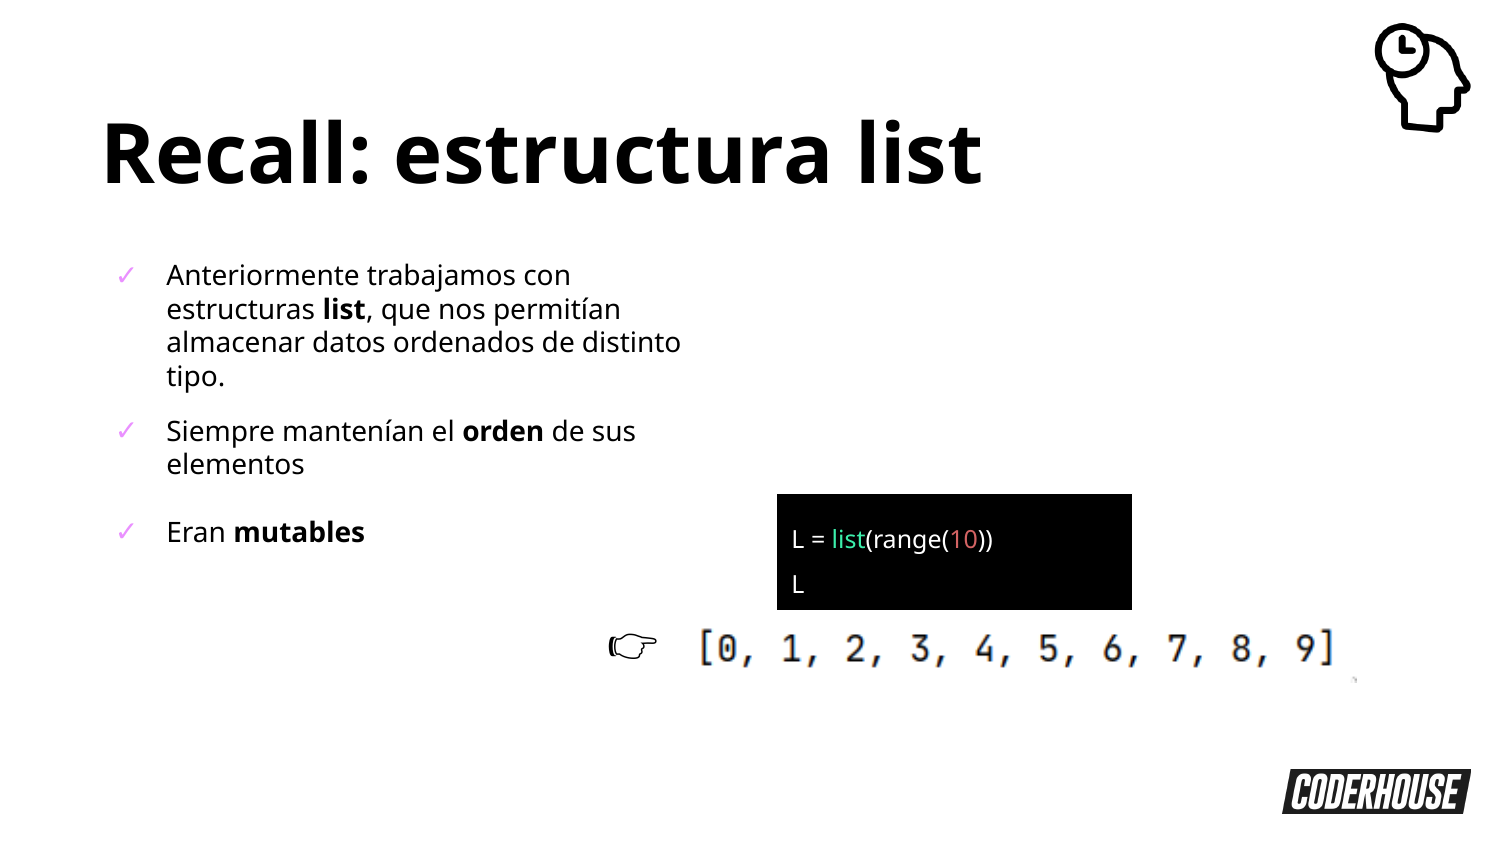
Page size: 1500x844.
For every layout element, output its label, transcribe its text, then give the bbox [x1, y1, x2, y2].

text_box Recall: estructura list [85, 96, 1061, 259]
picture [1365, 20, 1480, 135]
text_box 👉 [592, 602, 686, 683]
text_box L = list(range(10)) L [776, 493, 1133, 608]
picture [1281, 769, 1471, 814]
picture [685, 610, 1357, 684]
text_box Anteriormente trabajamos con estructuras list, que nos permitían almacenar datos ordenados de distinto tipo. Siempre mantenían el orden de sus elementos Eran mutables [76, 242, 728, 624]
